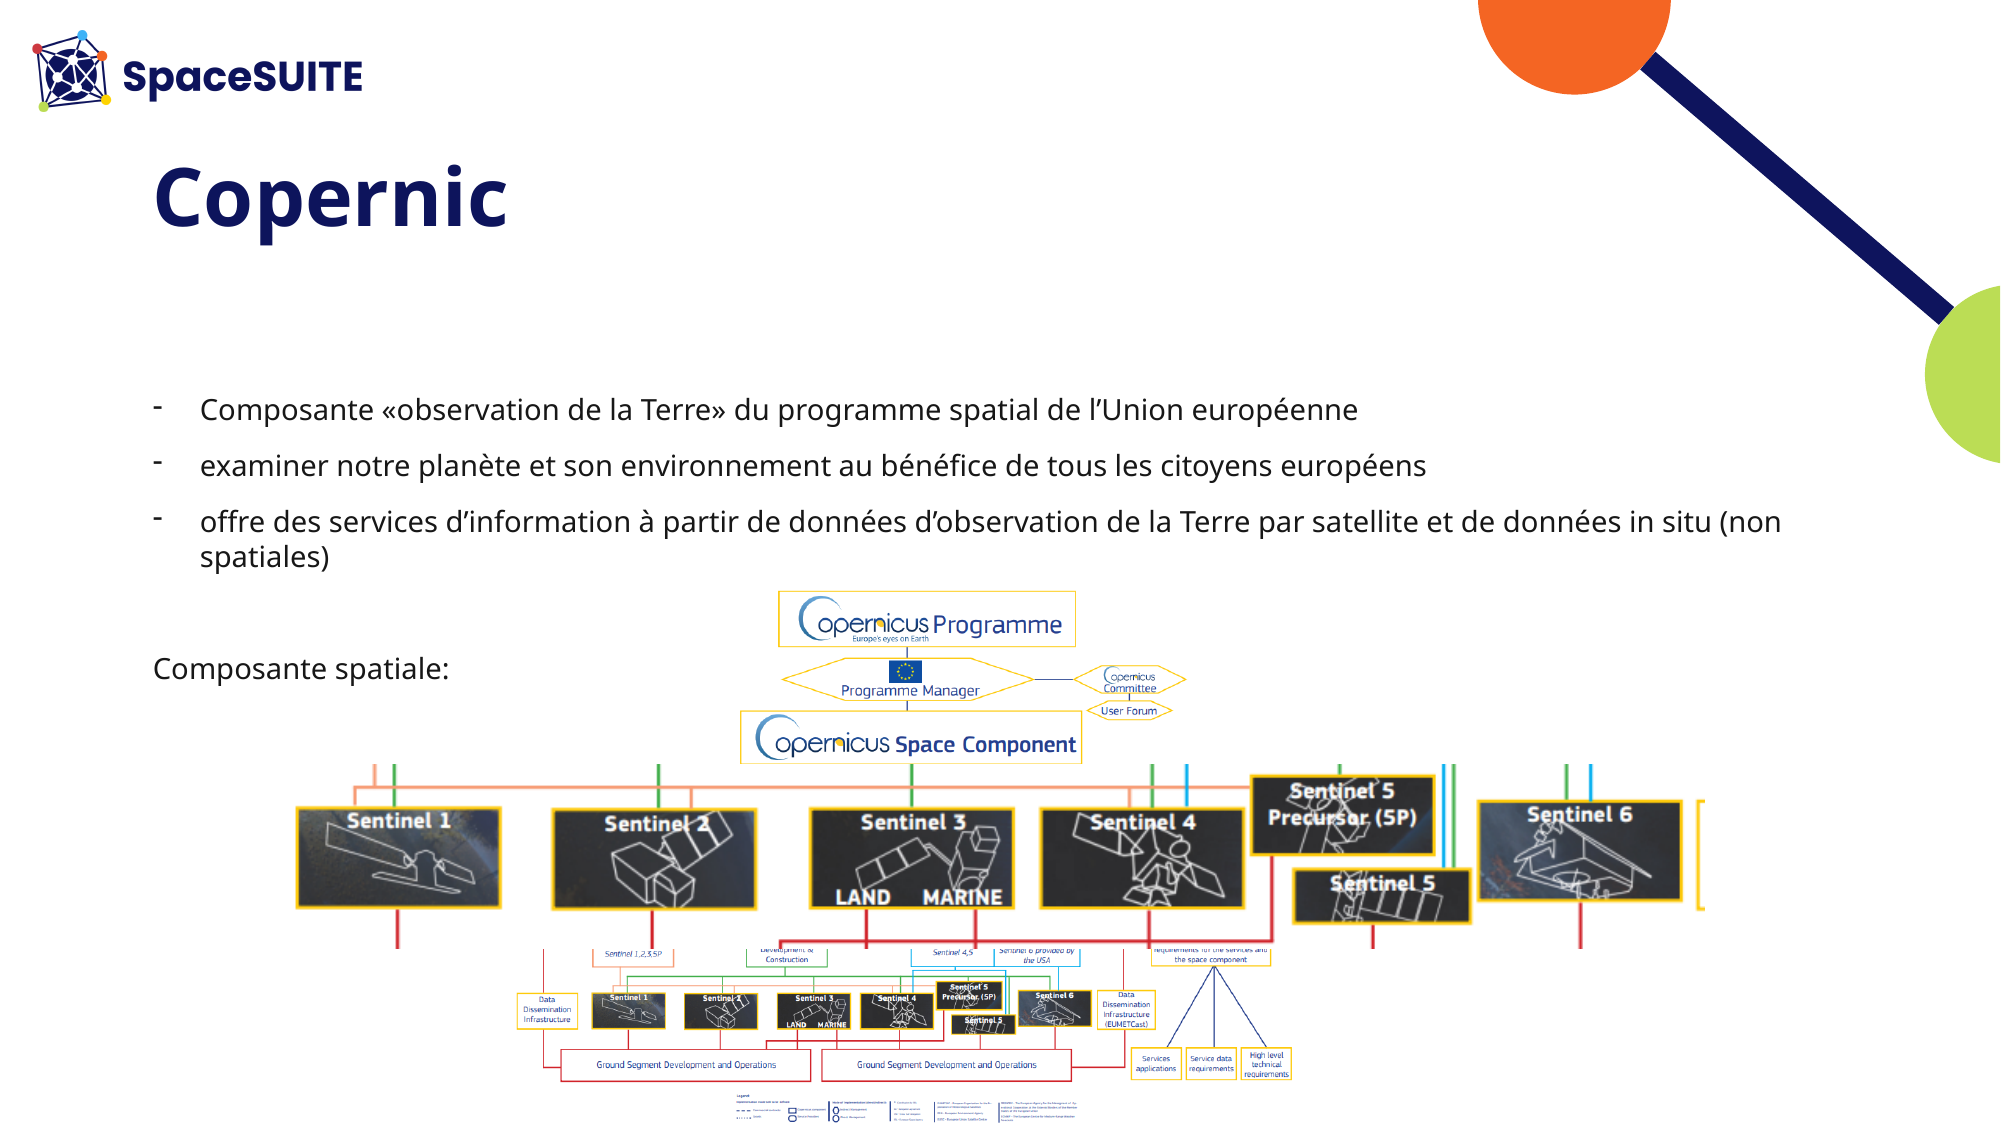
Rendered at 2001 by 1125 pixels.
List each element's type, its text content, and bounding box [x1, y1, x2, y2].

picture [32, 30, 362, 112]
title Copernic [137, 138, 1672, 251]
picture [273, 574, 1706, 1125]
list Composante «observation de la Terre» du programme spatial de l’Union européenne examiner notre planète et son environnement au bénéfice de tous les citoyens européens offre des services d’information à partir de données d’observation de la Terre par satellite et de données in situ (non spatiales) Composante spatiale: [137, 384, 1842, 949]
